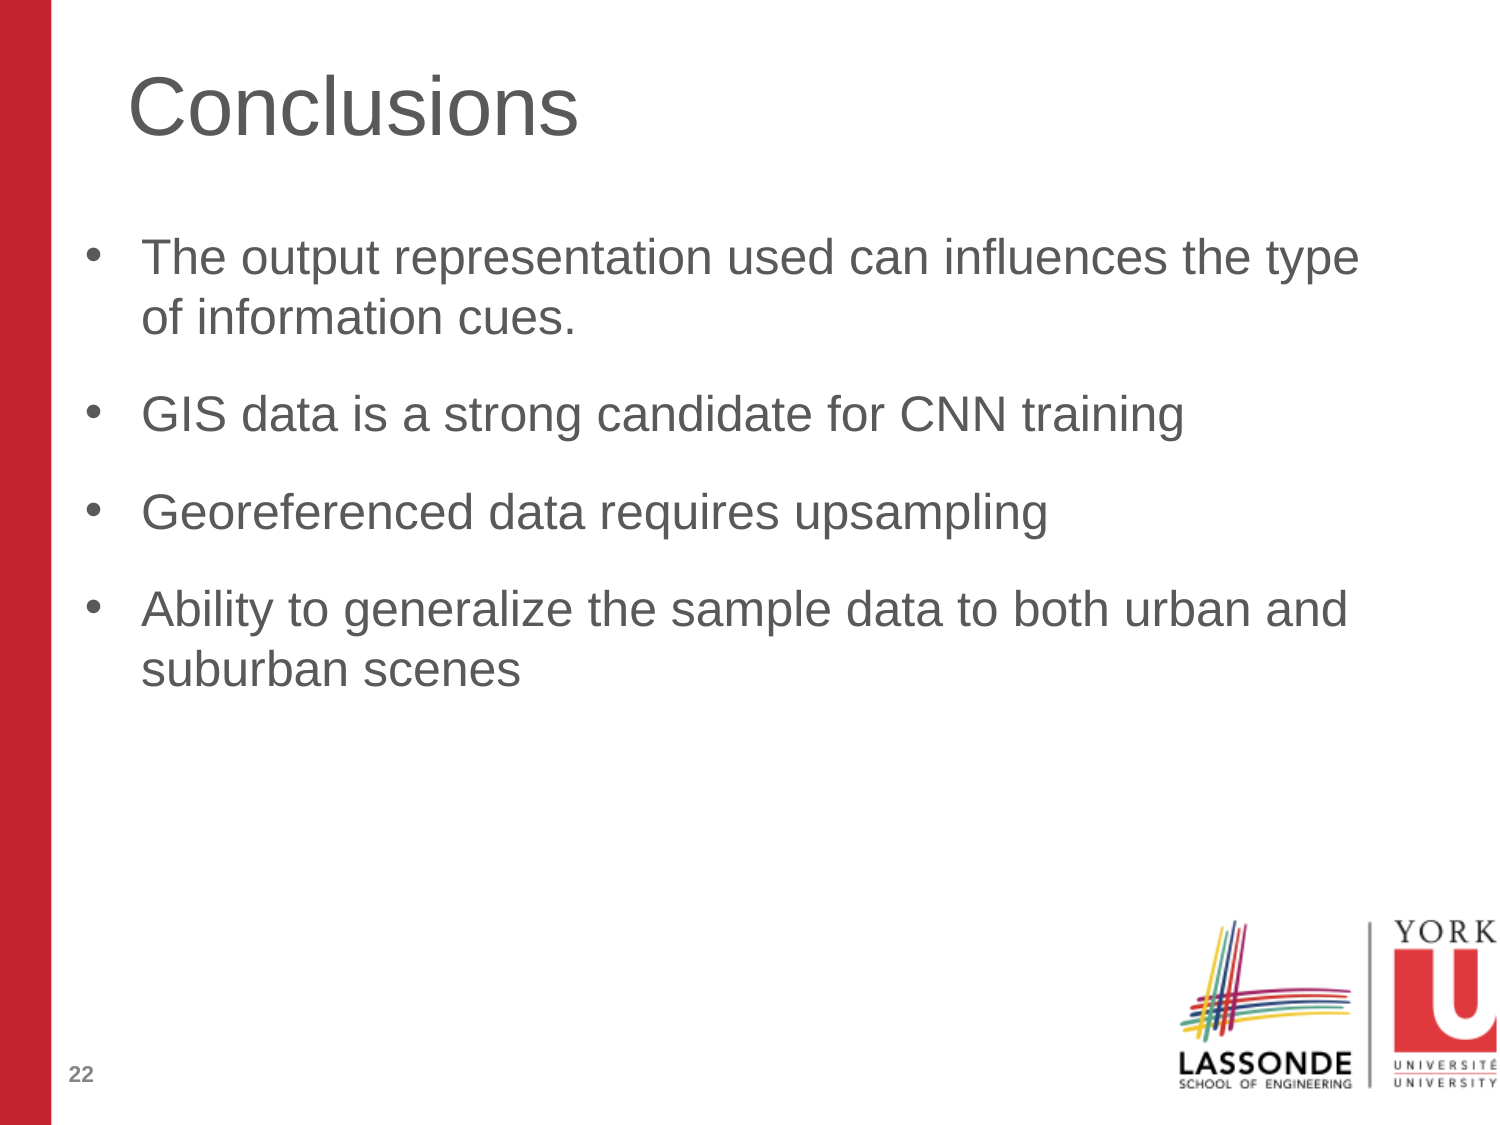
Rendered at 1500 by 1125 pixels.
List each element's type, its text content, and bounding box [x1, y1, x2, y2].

picture [1177, 889, 1500, 1125]
title Conclusions [112, 45, 1451, 214]
text_box The output representation used can influences the type of information cues. GIS data is a strong candidate for CNN training Georeferenced data requires upsampling Ability to generalize the sample data to both urban and suburban scenes [69, 216, 1420, 958]
list [112, 214, 1451, 885]
